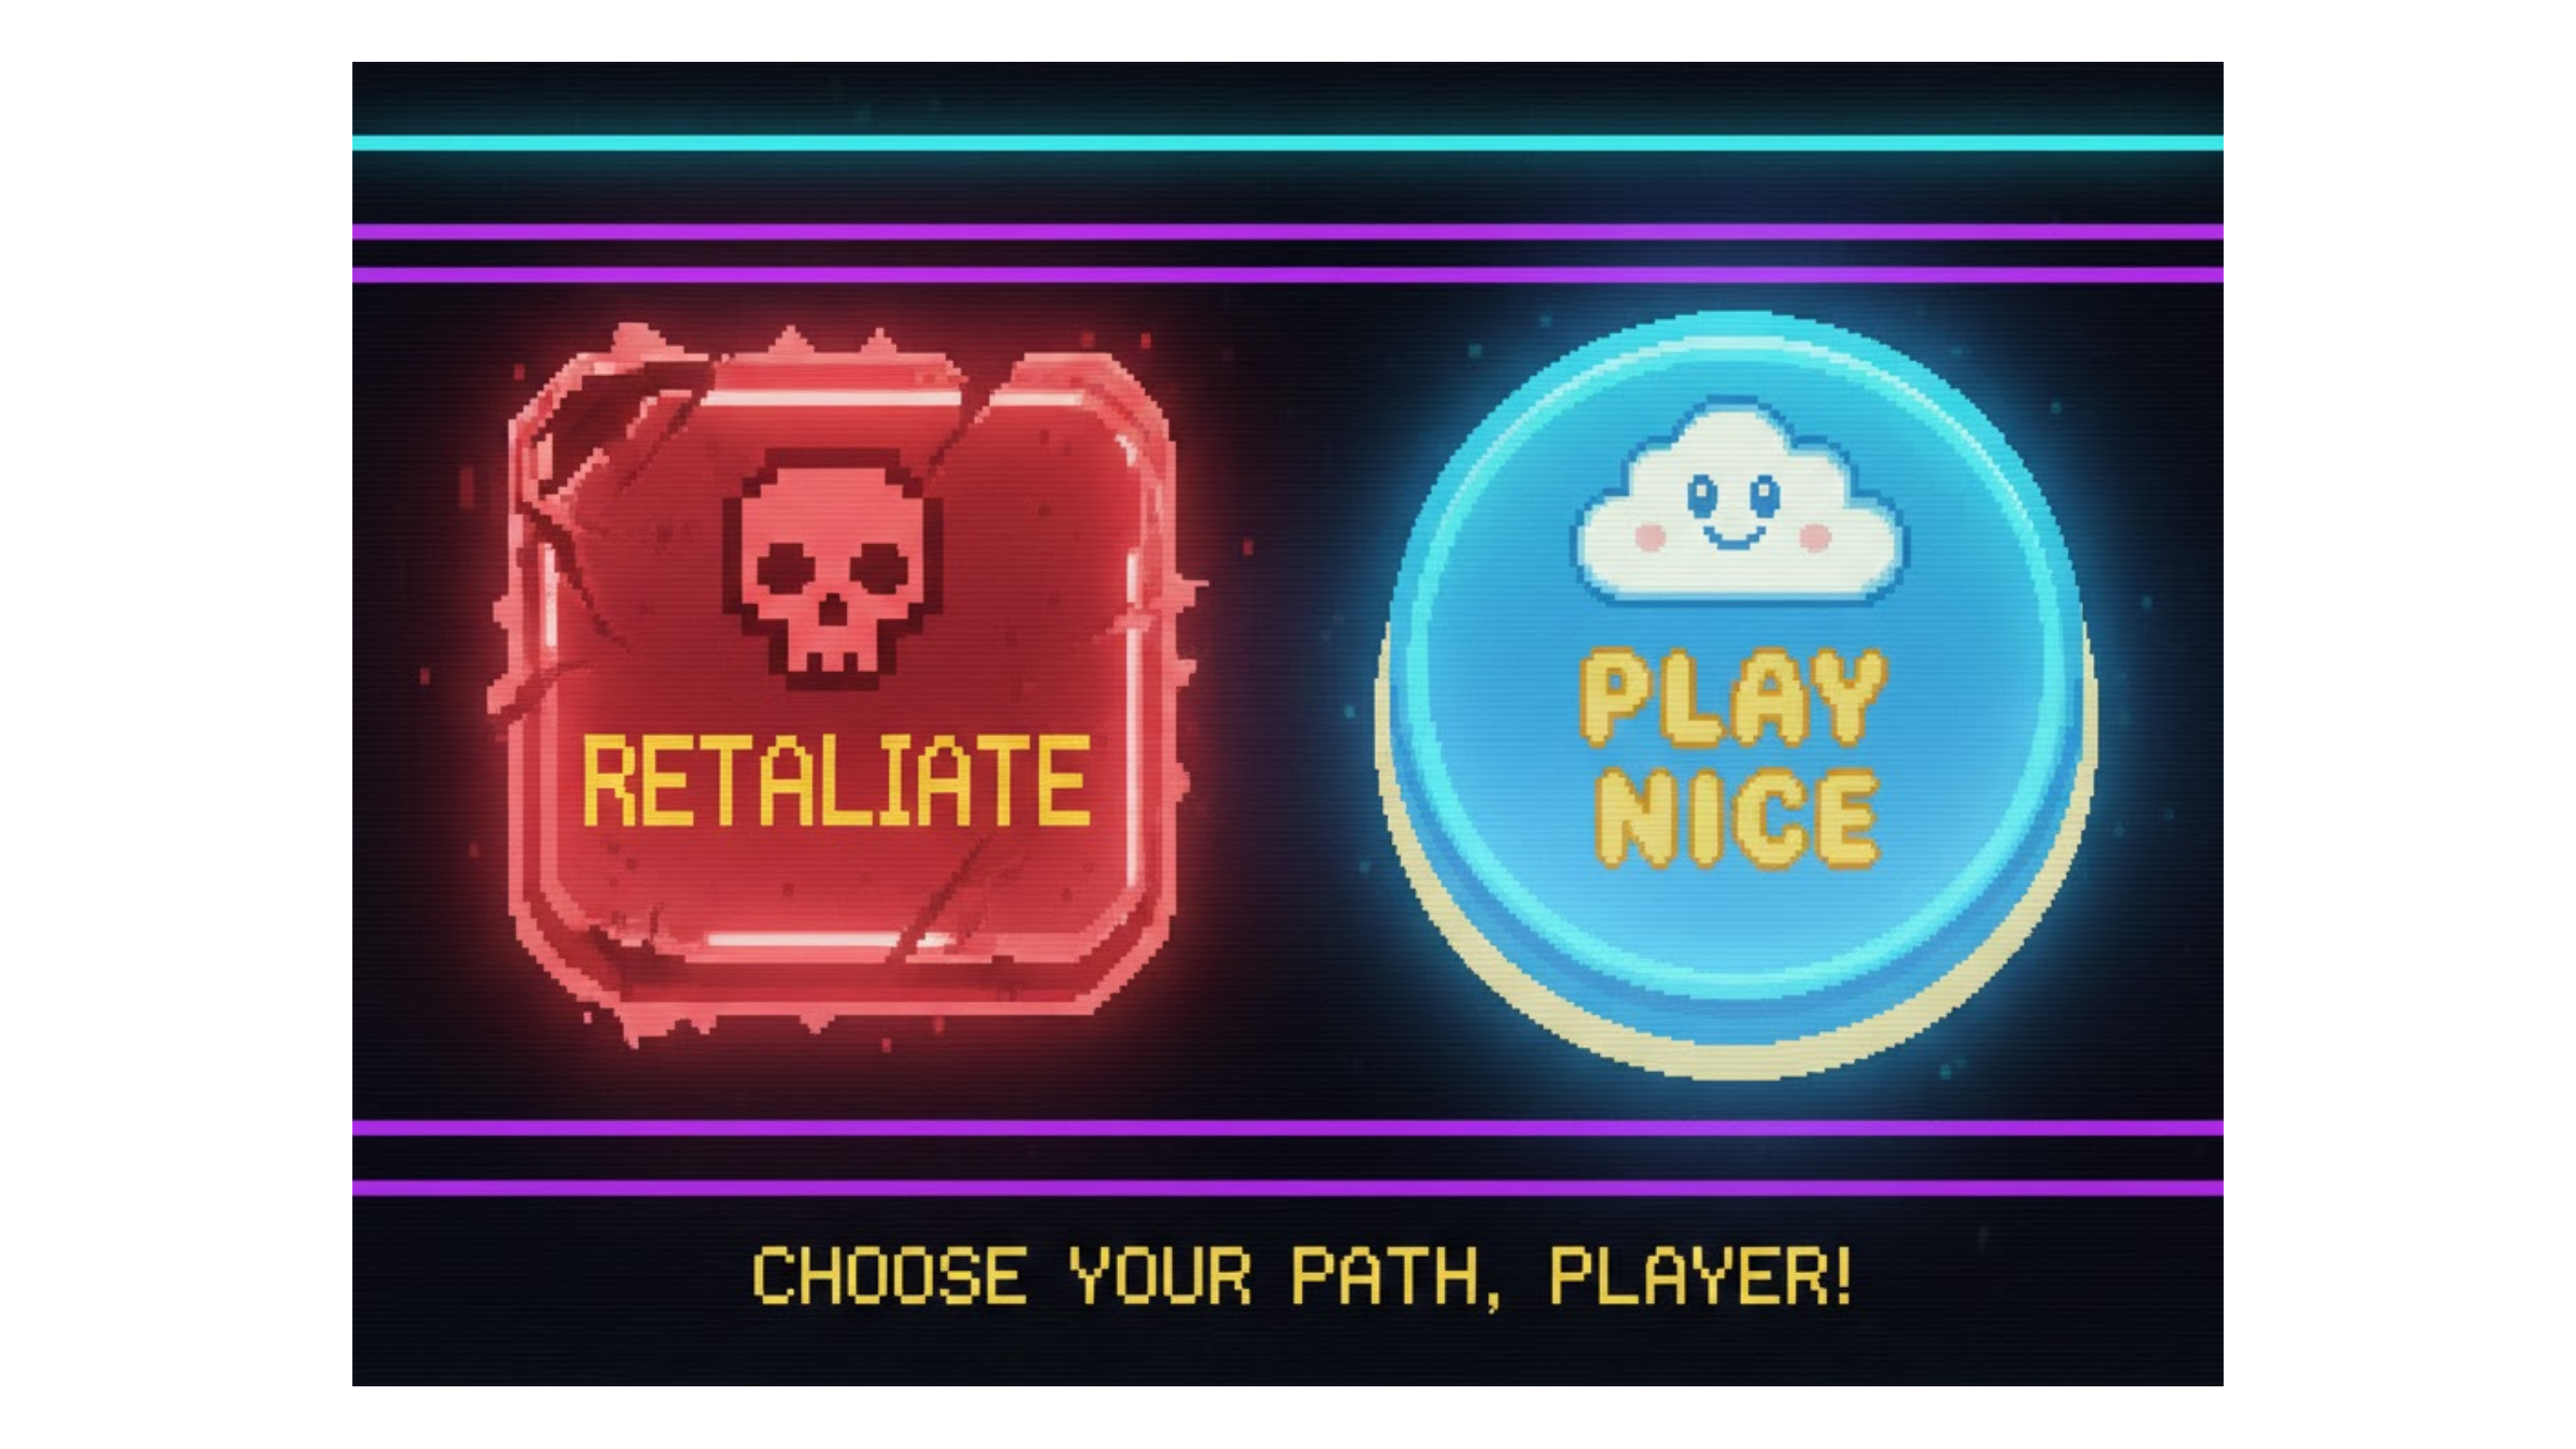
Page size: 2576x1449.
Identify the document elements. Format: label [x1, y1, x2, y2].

text_box [352, 62, 2224, 1387]
